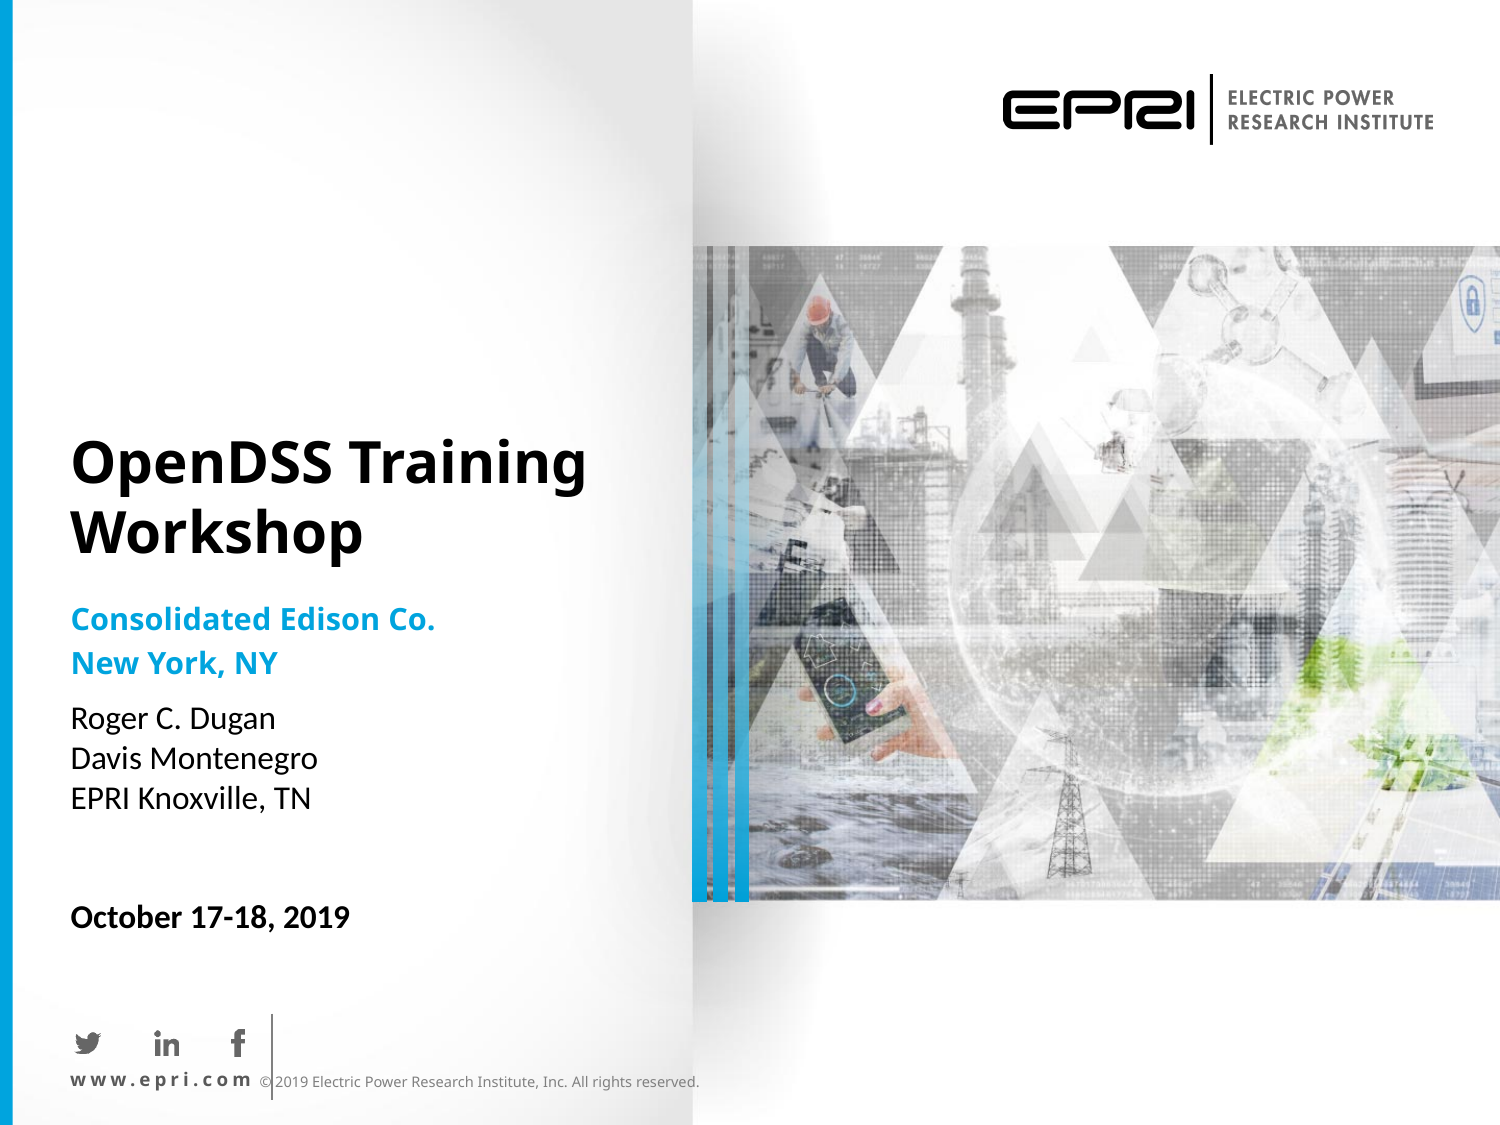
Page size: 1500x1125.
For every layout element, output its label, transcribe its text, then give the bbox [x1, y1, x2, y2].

title OpenDSS Training Workshop [55, 96, 652, 573]
picture [13, 0, 1500, 1125]
text_box Consolidated Edison Co. New York, NY [55, 592, 1009, 689]
text_box Roger C. Dugan Davis Montenegro EPRI Knoxville, TN October 17-18, 2019 [55, 689, 1009, 1016]
